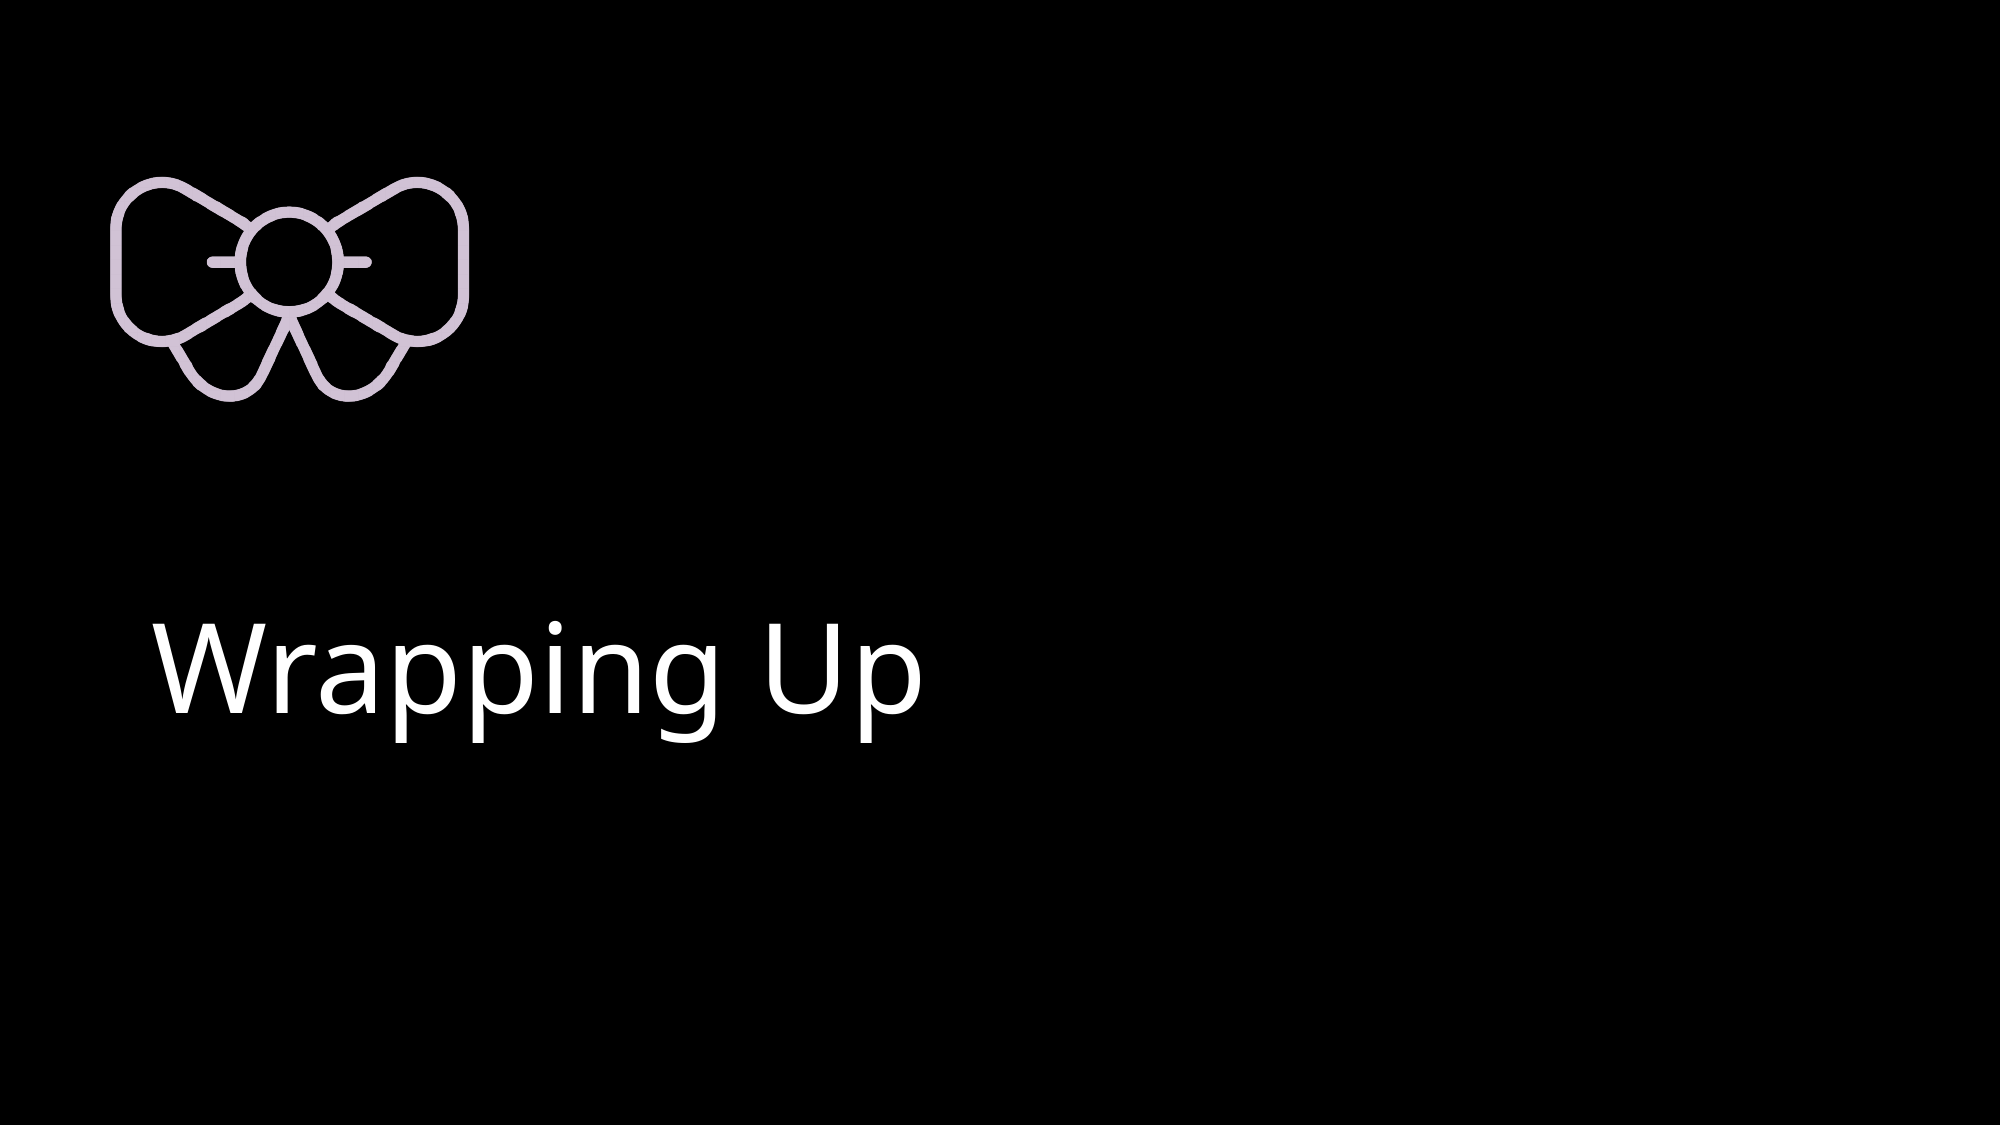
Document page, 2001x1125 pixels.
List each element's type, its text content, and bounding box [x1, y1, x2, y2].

picture [0, 0, 579, 579]
title Wrapping Up [136, 280, 1862, 749]
